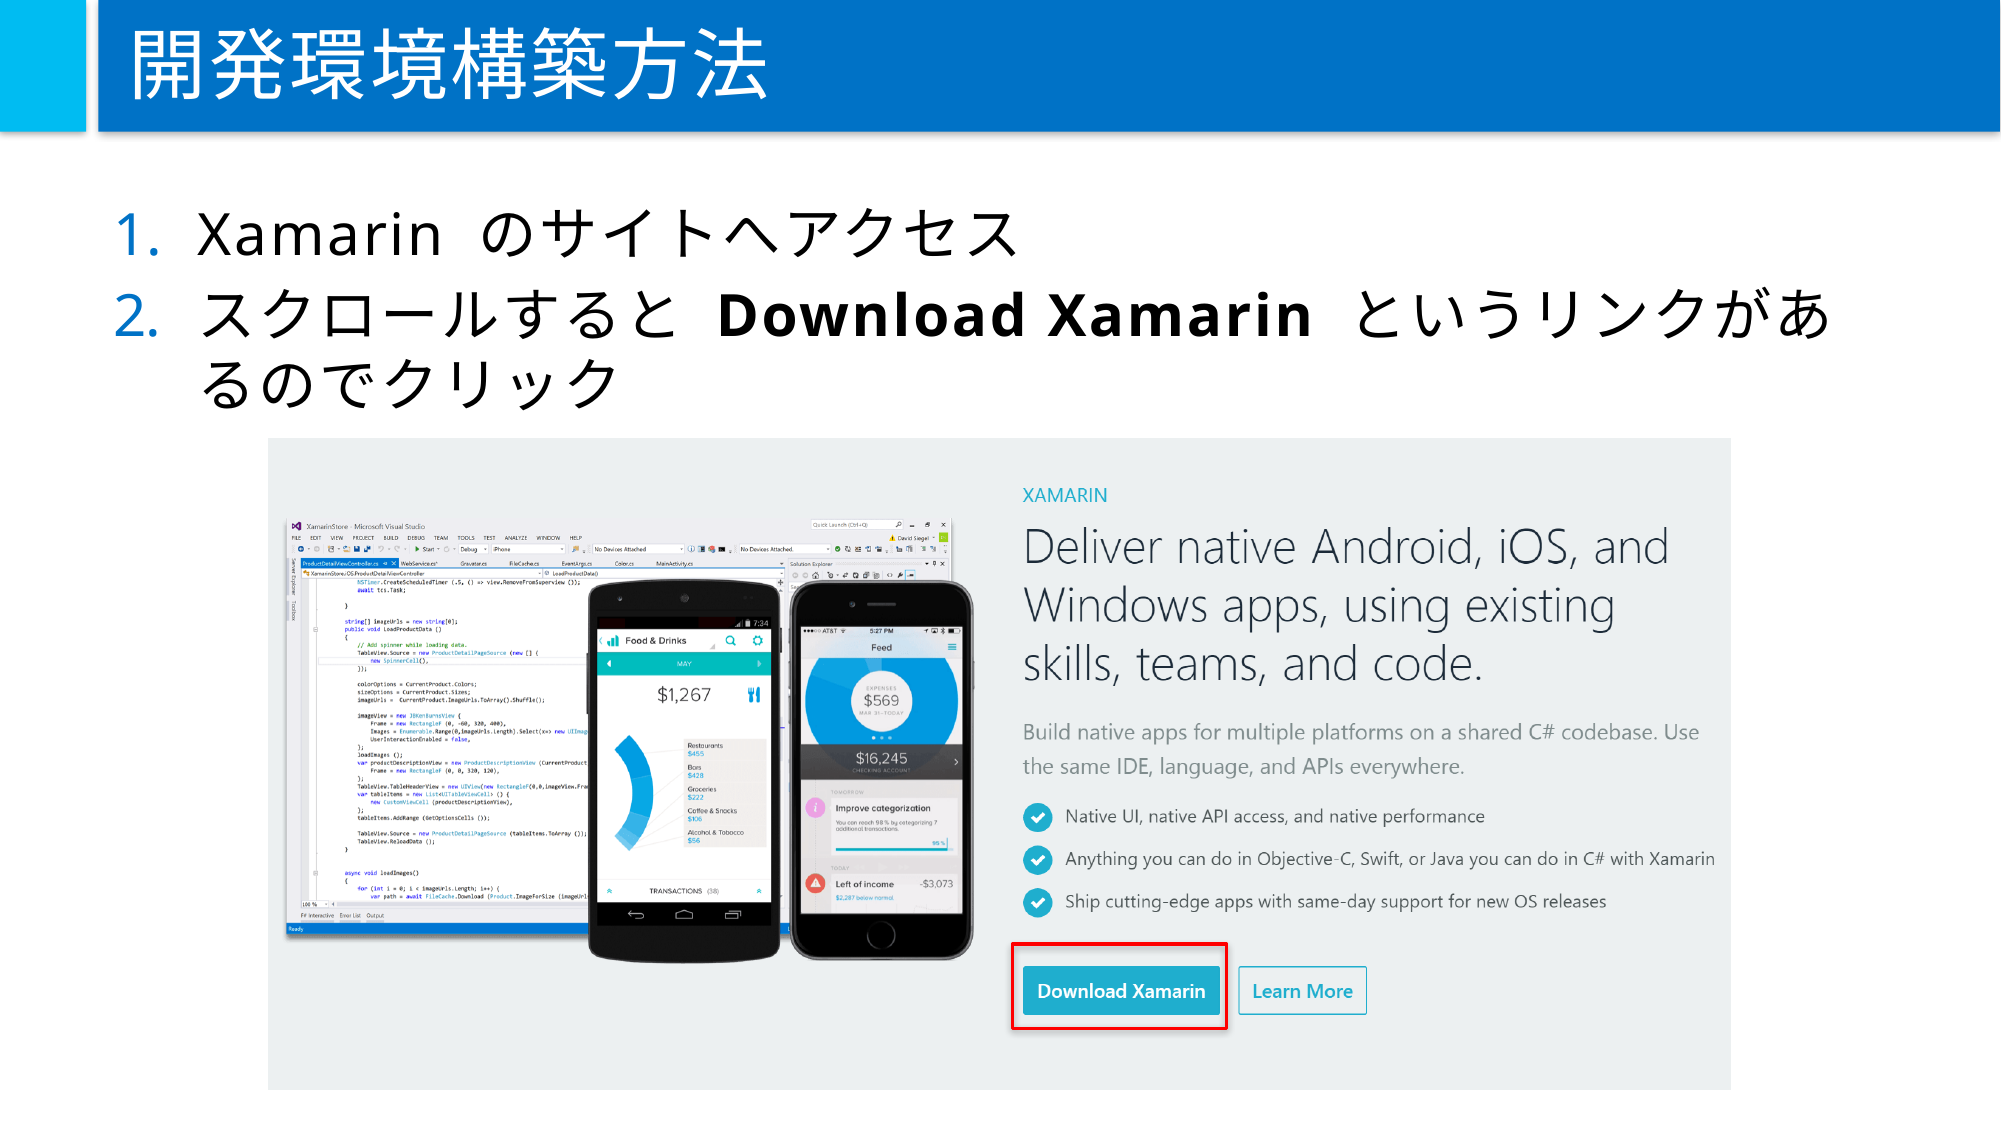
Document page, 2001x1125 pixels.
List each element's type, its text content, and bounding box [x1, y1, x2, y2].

title 開発環境構築方法 [98, 0, 2000, 132]
text_box Xamarin のサイトへアクセス スクロールすると Download Xamarin というリンクがあるのでクリック [98, 189, 1900, 1005]
picture [268, 438, 1731, 1090]
